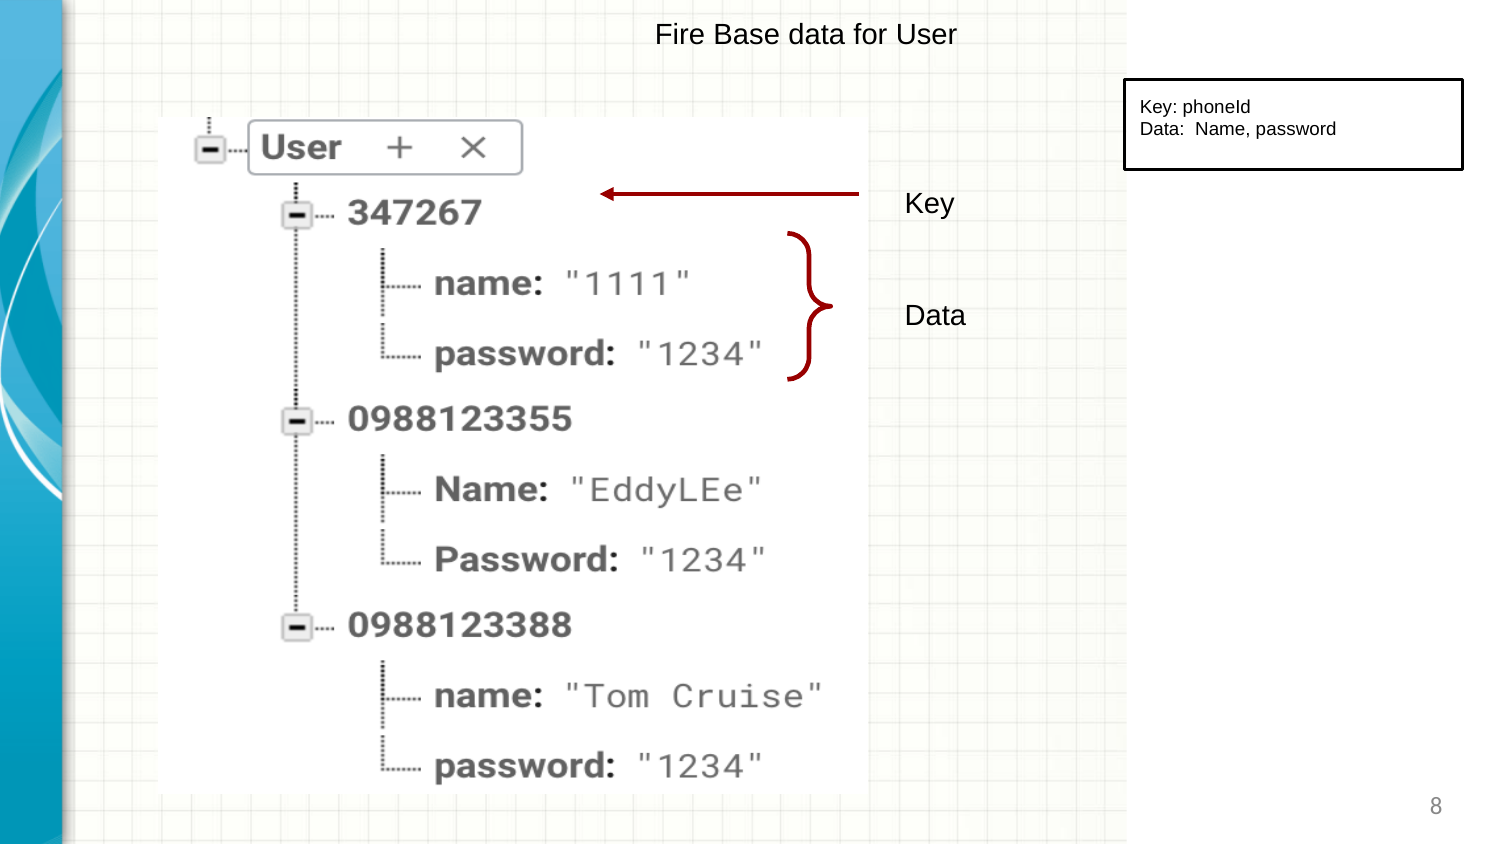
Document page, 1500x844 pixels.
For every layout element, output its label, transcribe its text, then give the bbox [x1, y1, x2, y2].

slide_number ‹#› [1406, 787, 1450, 821]
text_box Fire Base data for User [615, 0, 1003, 81]
picture [0, 0, 1127, 844]
text_box Key: phoneId Data: Name, password [1124, 79, 1463, 170]
text_box Data [889, 281, 1080, 345]
text_box Key [889, 169, 1080, 233]
